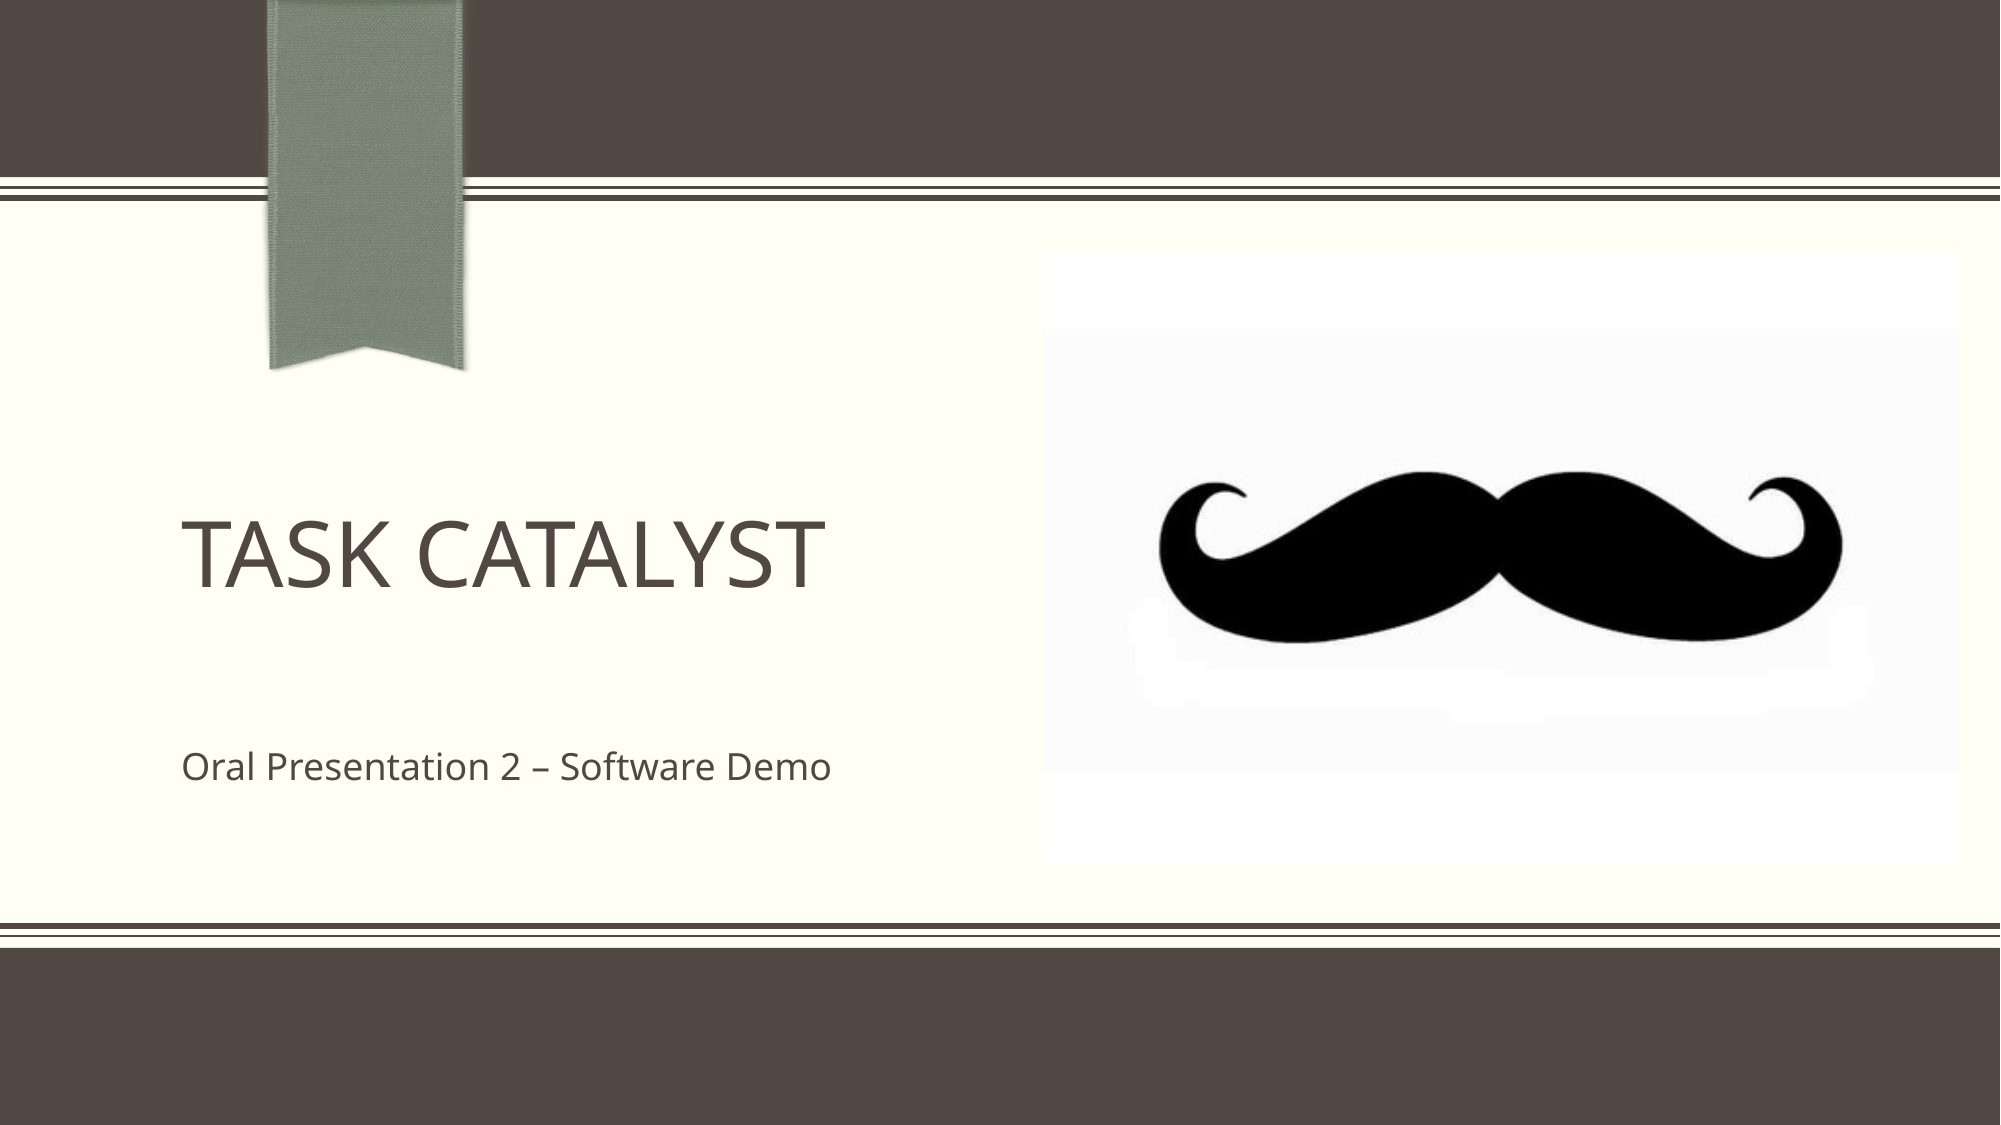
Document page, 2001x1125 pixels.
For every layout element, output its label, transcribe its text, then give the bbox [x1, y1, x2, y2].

picture [1042, 252, 1960, 864]
subtitle Oral Presentation 2 – Software Demo [181, 740, 1122, 897]
title Task catalyst [181, 376, 1036, 740]
